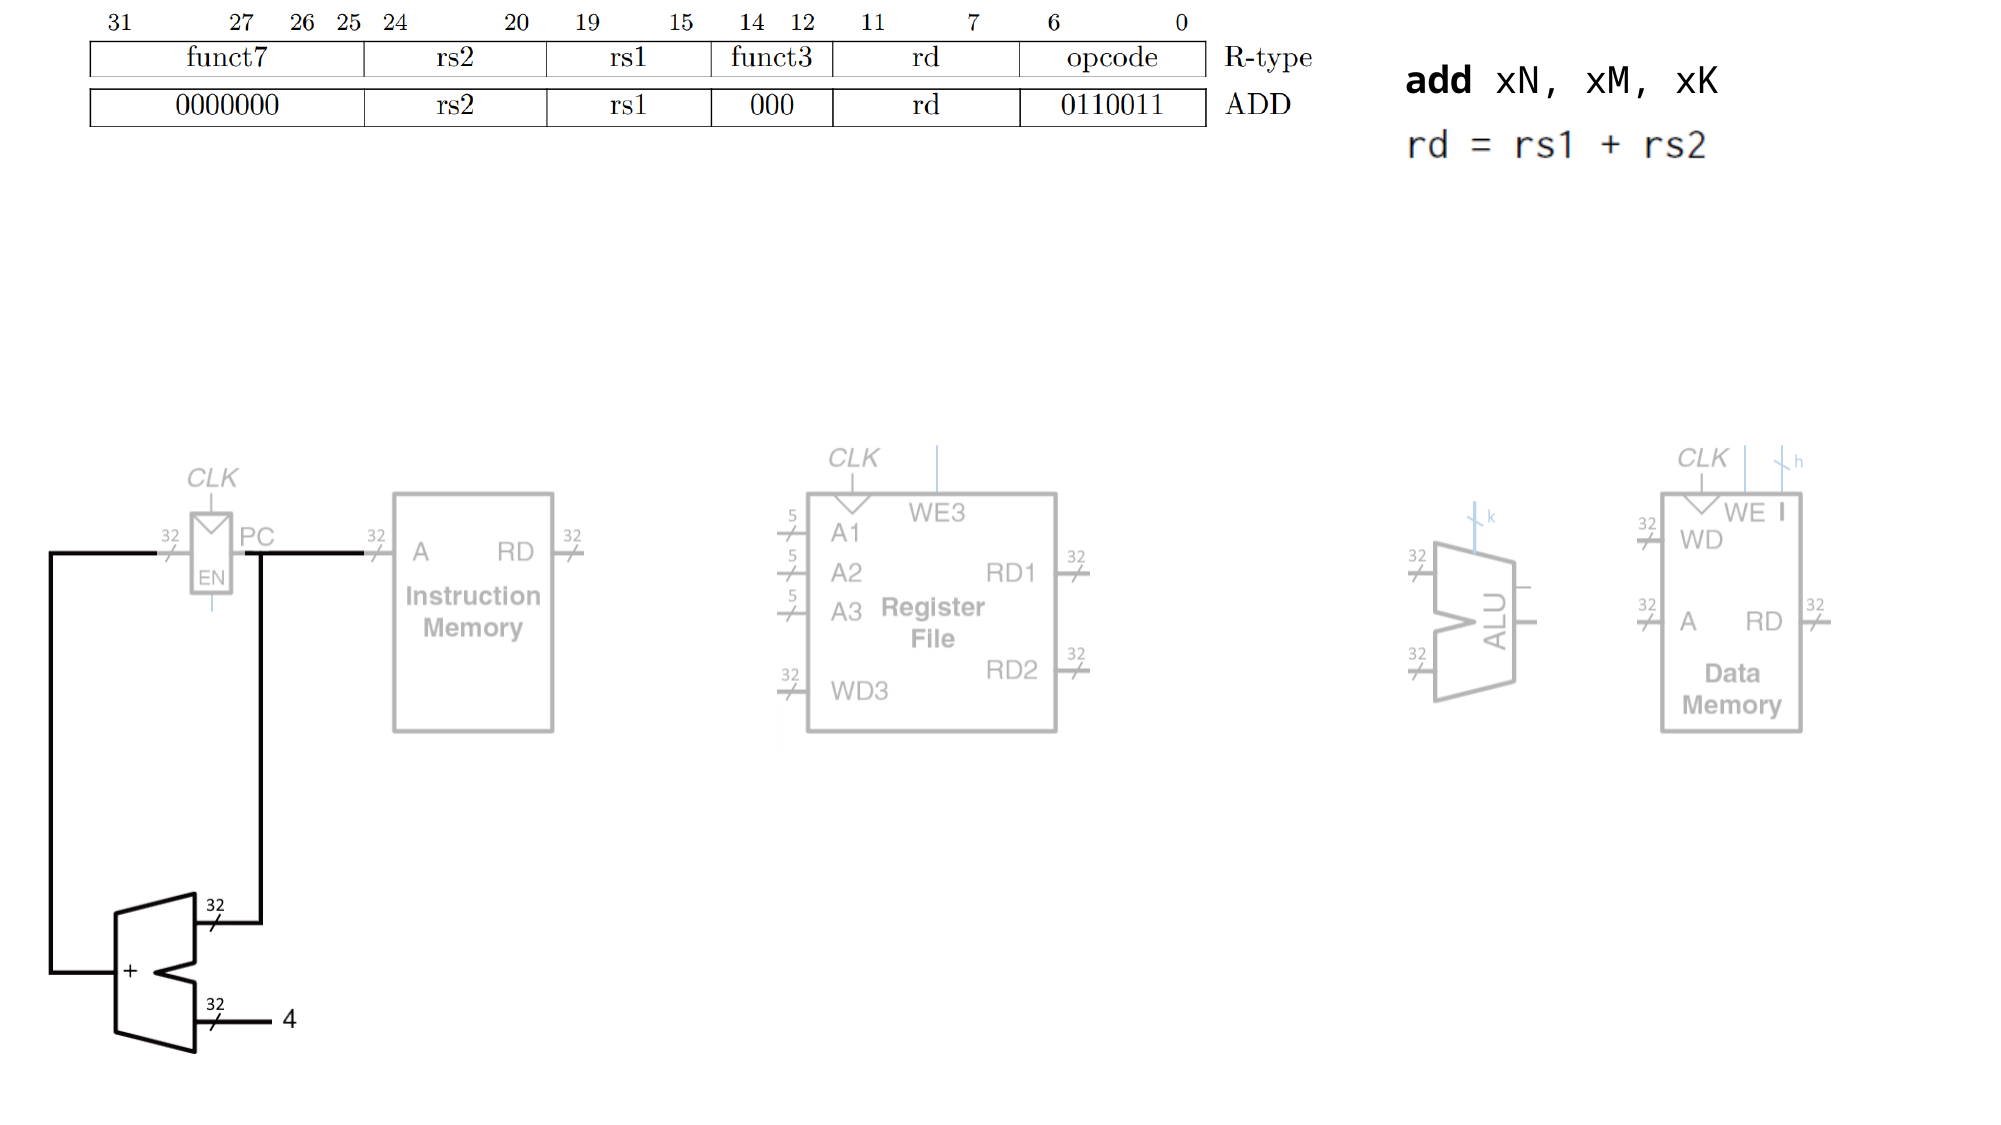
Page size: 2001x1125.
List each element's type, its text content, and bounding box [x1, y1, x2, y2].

picture [85, 88, 1312, 127]
text_box add xN, xM, xK [1390, 48, 1785, 109]
picture [1403, 123, 1722, 171]
picture [84, 1, 1321, 77]
picture [0, 176, 2000, 1125]
